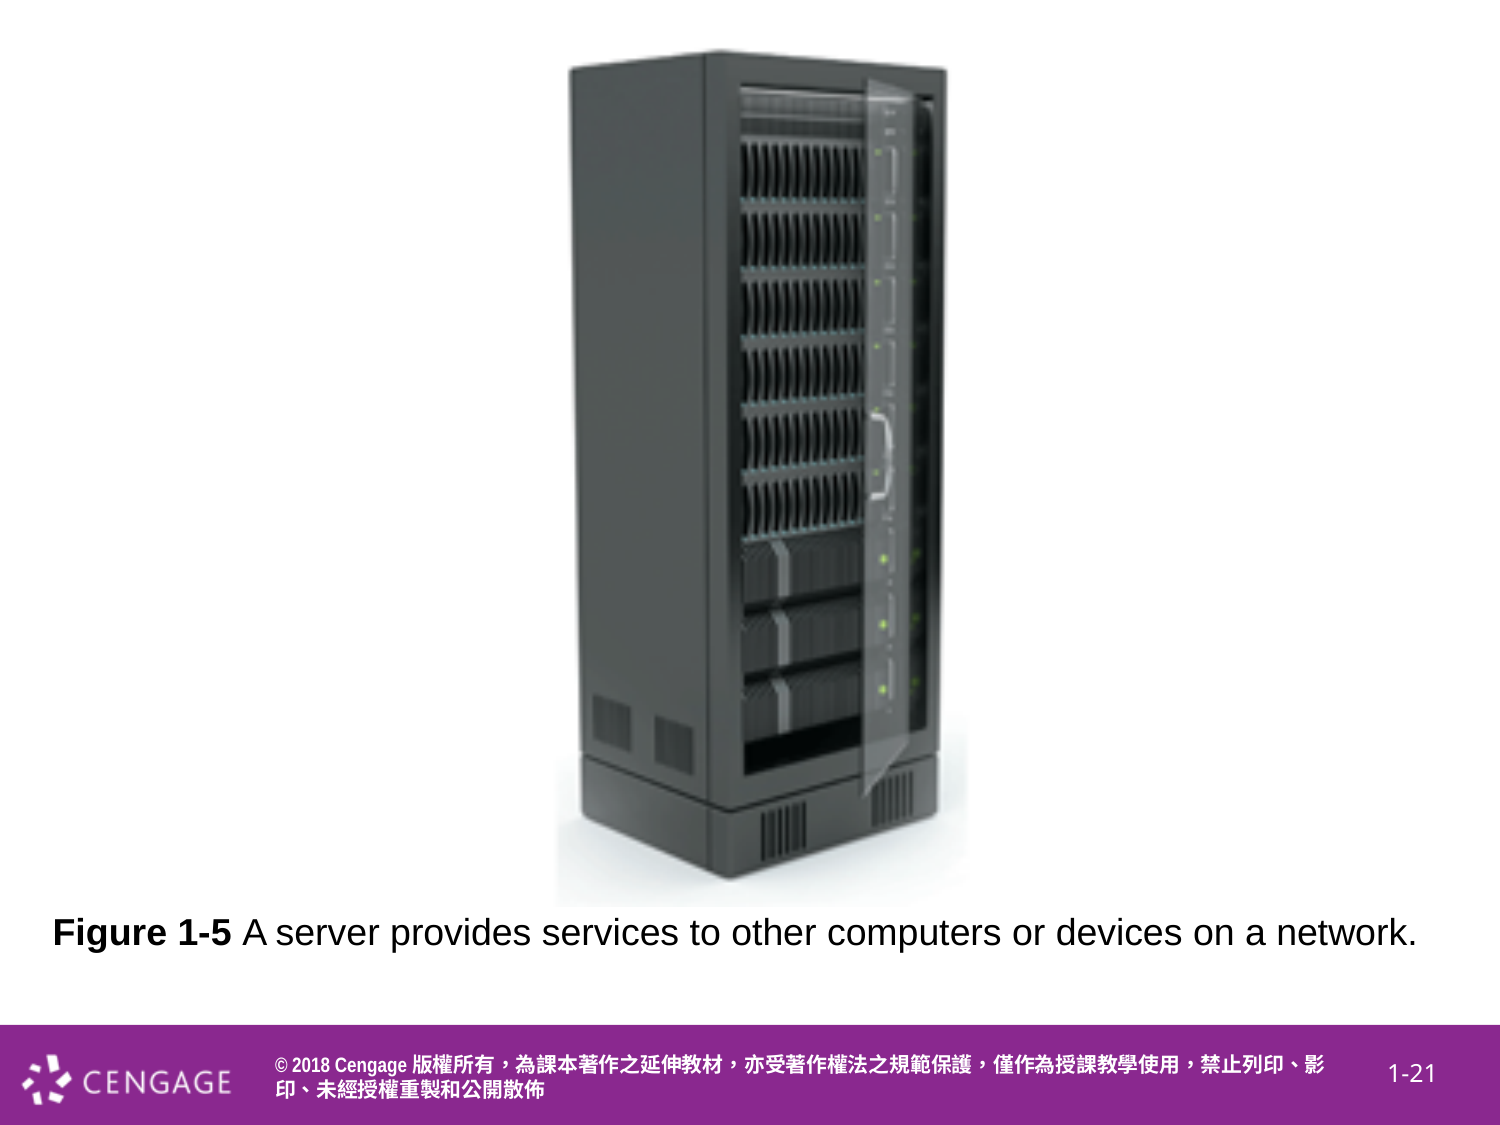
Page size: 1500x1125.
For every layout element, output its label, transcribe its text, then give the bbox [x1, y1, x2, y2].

picture [12, 1045, 236, 1113]
list Figure 1-5 A server provides services to other computers or devices on a network. [37, 900, 1450, 1000]
picture [487, 8, 1001, 908]
